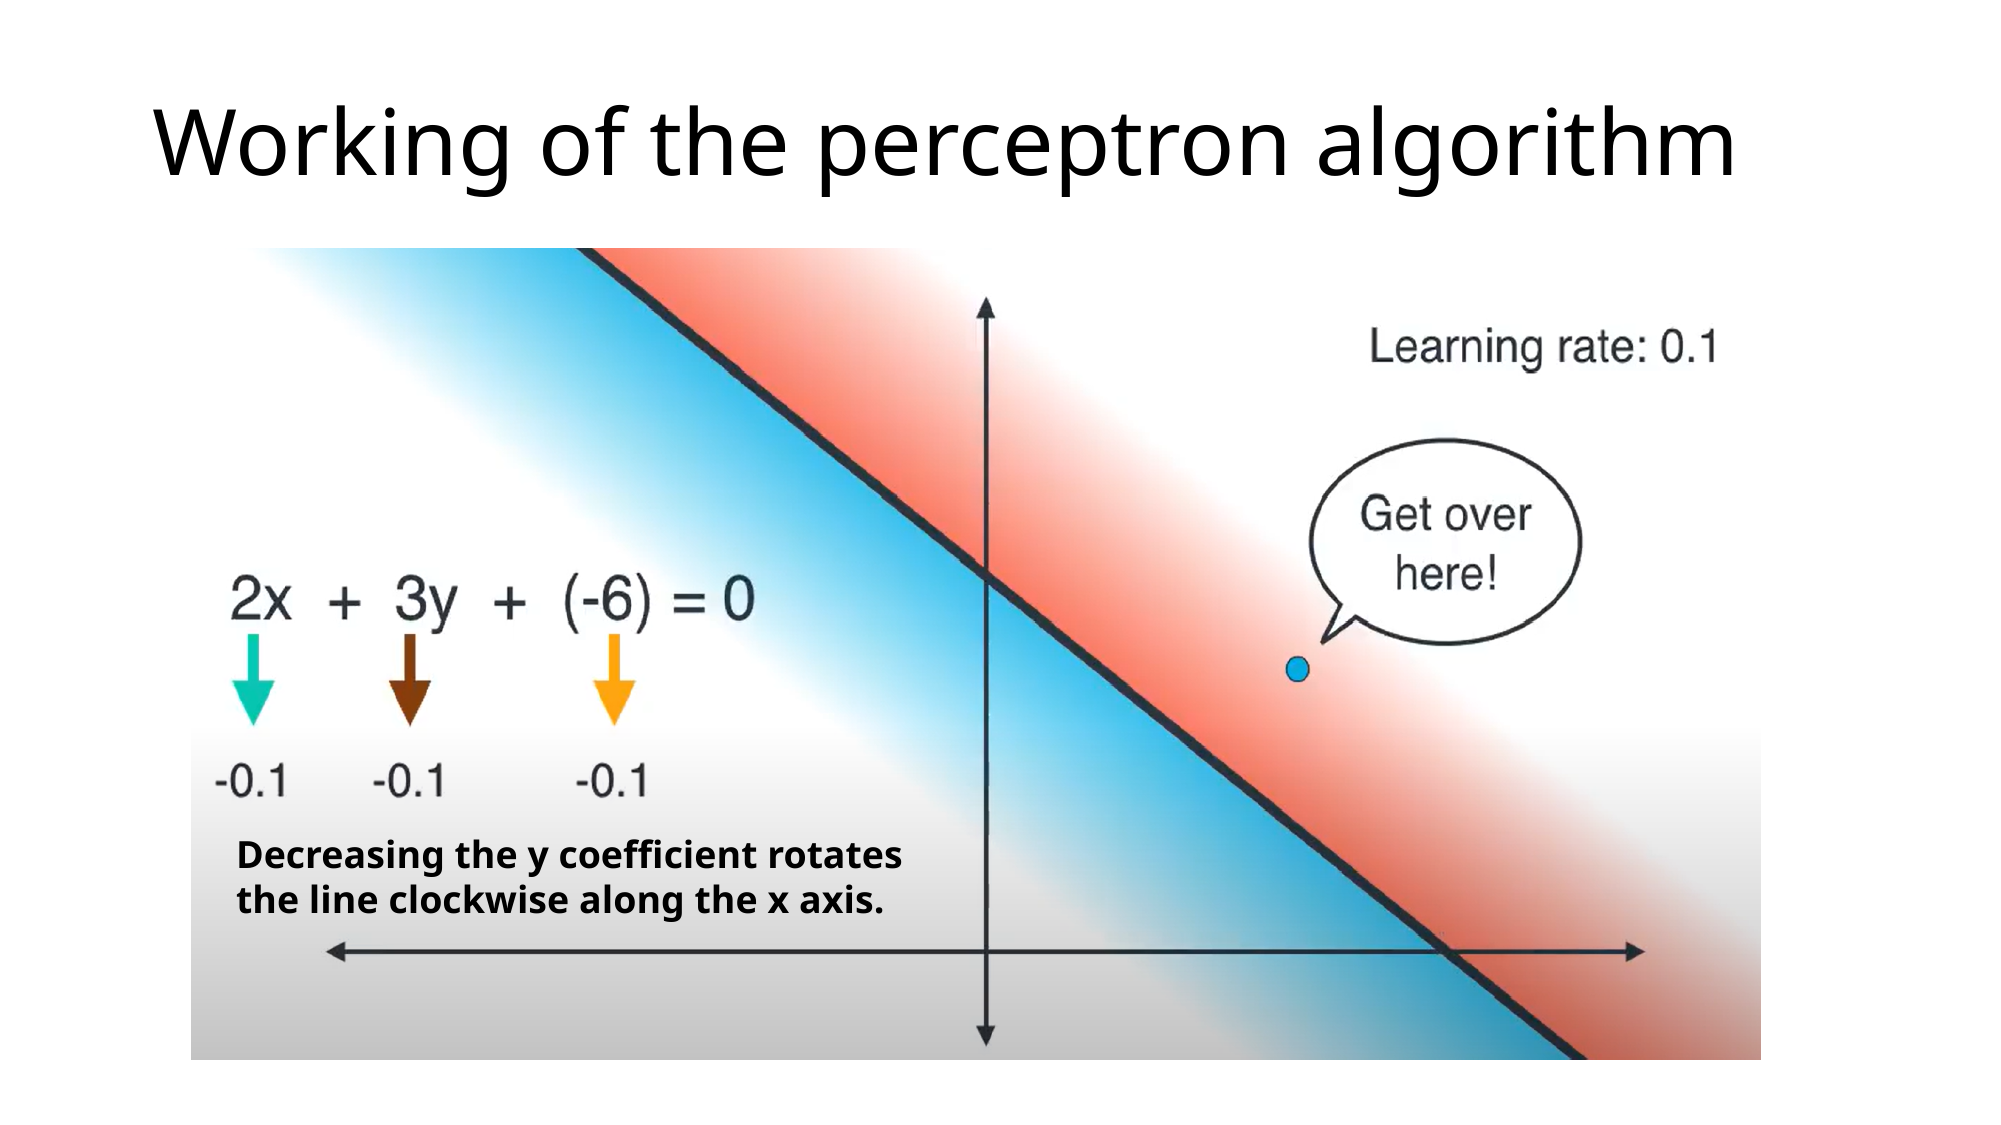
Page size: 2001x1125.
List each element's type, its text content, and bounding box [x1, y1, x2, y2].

title Working of the perceptron algorithm [137, 59, 1863, 232]
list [191, 247, 1762, 1060]
